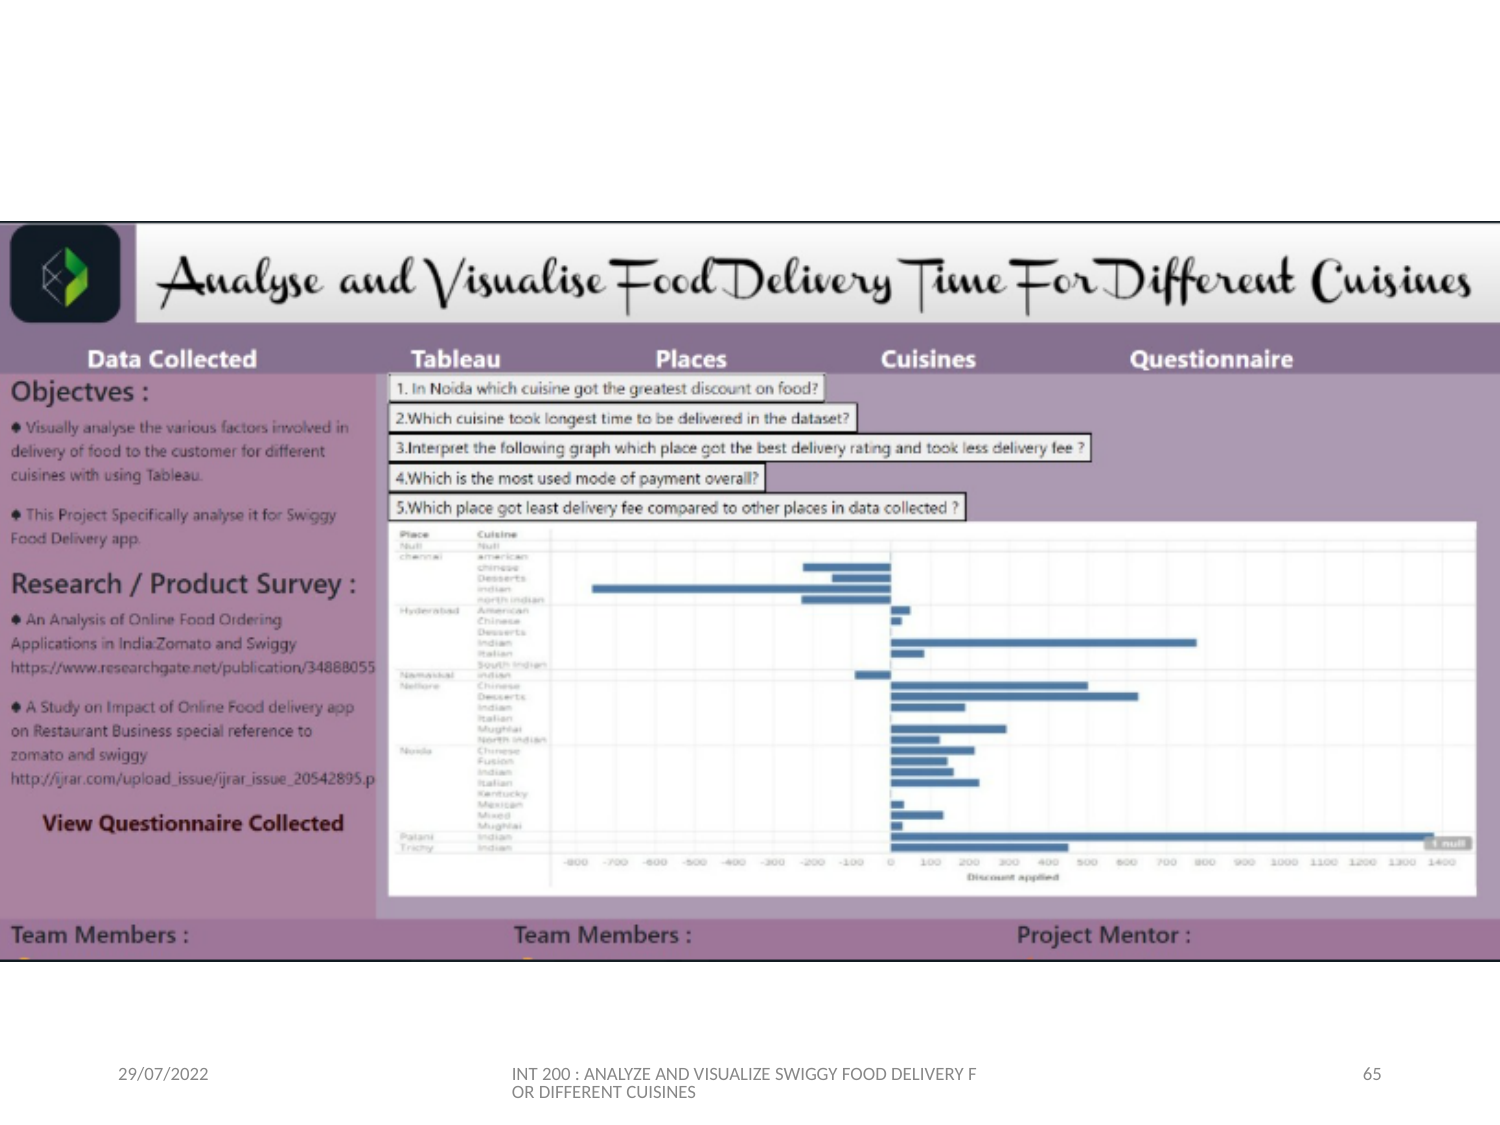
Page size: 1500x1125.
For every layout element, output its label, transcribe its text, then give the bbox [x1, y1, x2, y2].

footer INT 200 : ANALYZE AND VISUALIZE SWIGGY FOOD DELIVERY FOR DIFFERENT CUISINES [496, 1042, 1004, 1103]
slide_number 65 [1059, 1042, 1397, 1103]
picture [0, 221, 1500, 962]
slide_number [103, 1042, 441, 1103]
